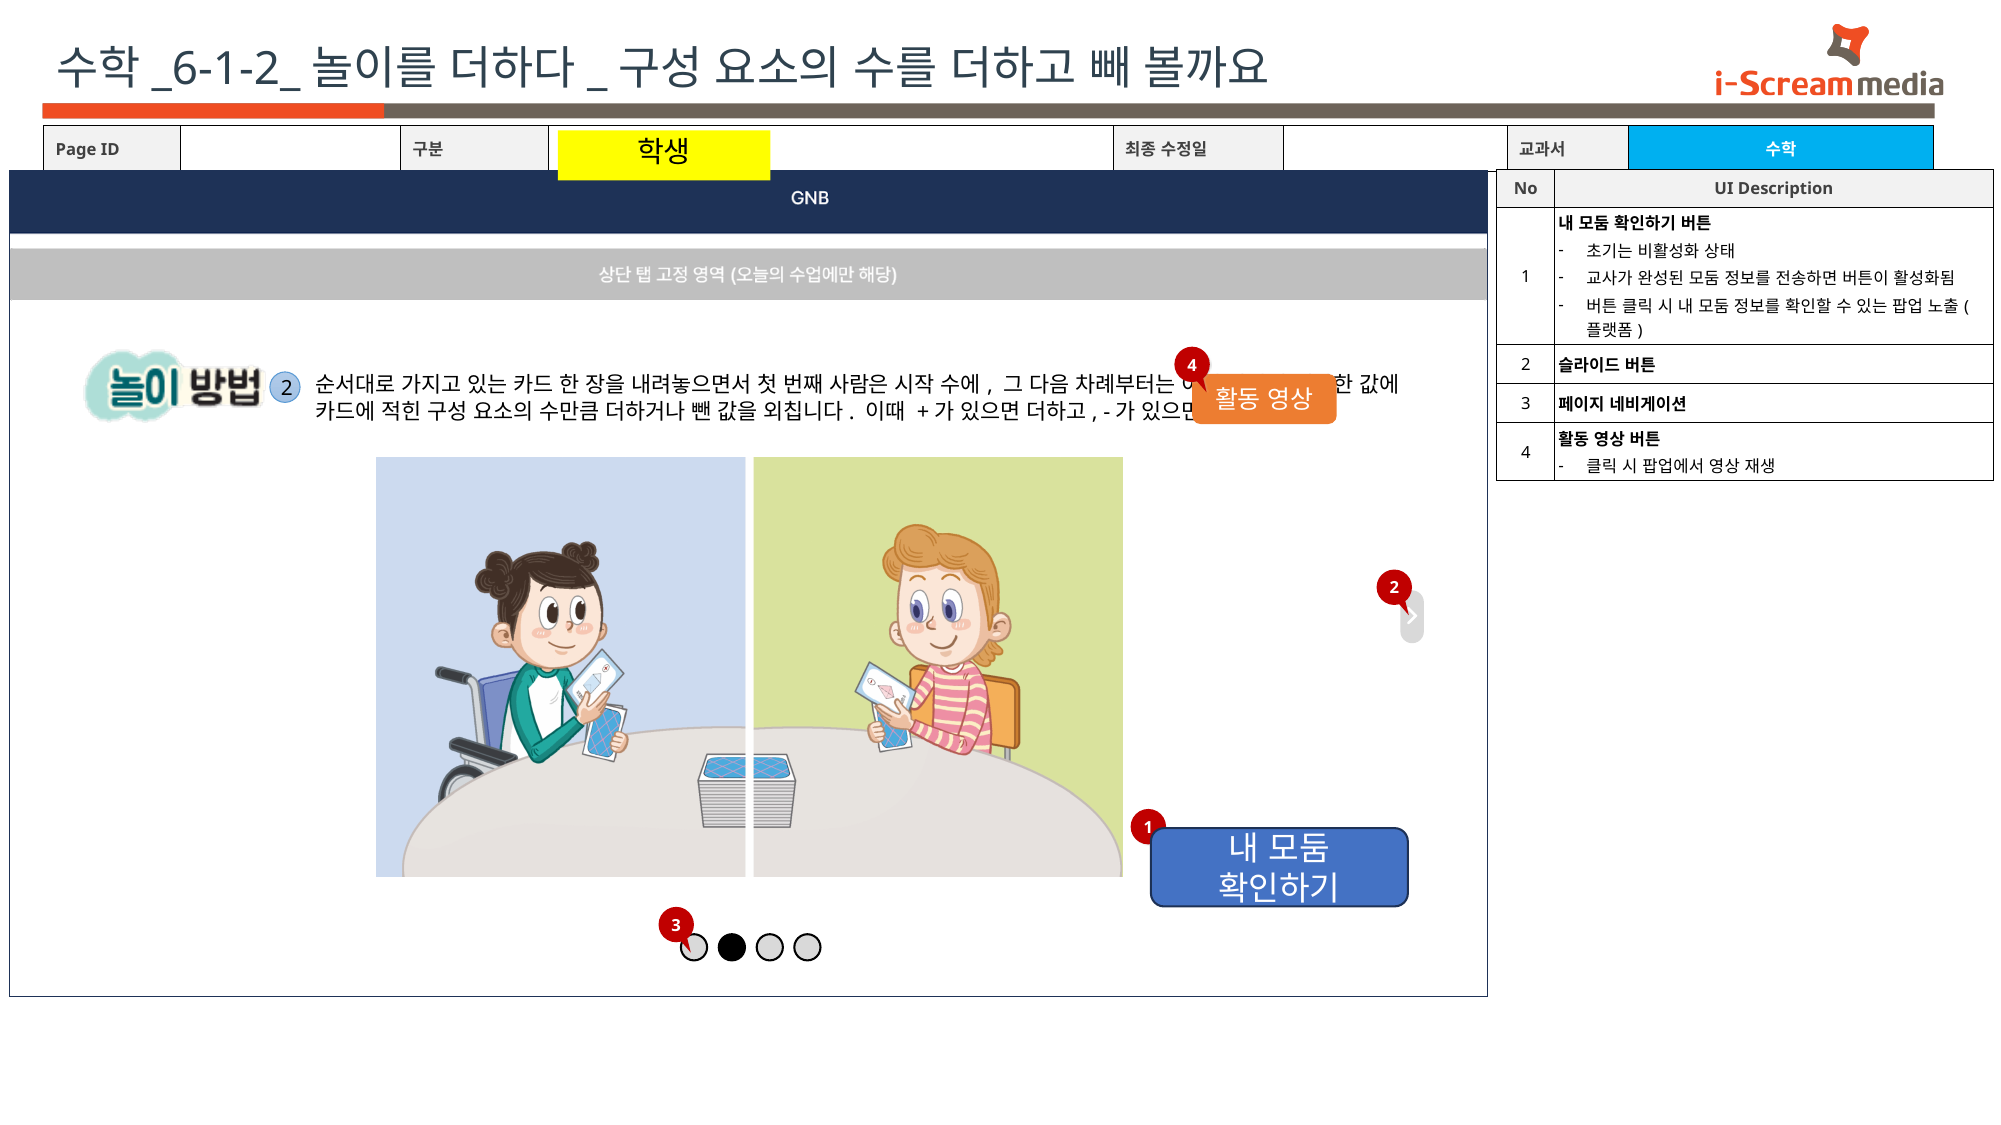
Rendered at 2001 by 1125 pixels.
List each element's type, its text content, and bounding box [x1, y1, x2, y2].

table_cell 페이지 네비게이션 [1555, 384, 1993, 422]
text_box 3 [657, 905, 695, 944]
table_cell 1 [1497, 208, 1554, 344]
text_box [269, 356, 1463, 403]
table_cell 4 [1497, 423, 1554, 480]
table_cell 3 [1497, 384, 1554, 422]
table_cell 내 모둠 확인하기 버튼 초기는 비활성화 상태 교사가 완성된 모둠 정보를 전송하면 버튼이 활성화됨 버튼 클릭 시 내 모둠 정보를 확인할 수 있는 팝업 노출(플랫폼) [1555, 208, 1993, 344]
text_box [1400, 590, 1424, 644]
text_box 2 [1375, 568, 1414, 607]
text_box 4 [1175, 345, 1209, 356]
table_cell 슬라이드 버튼 [1555, 345, 1993, 383]
table_cell 활동 영상 버튼 클릭 시 팝업에서 영상 재생 [1555, 423, 1993, 480]
table_header UI Description [1555, 170, 1993, 207]
table_cell 2 [1497, 345, 1554, 383]
picture [1715, 23, 1944, 96]
text_box 활동 영상 [1191, 403, 1338, 426]
title 수학_6-1-2_놀이를 더하다_구성 요소의 수를 더하고 빼 볼까요 [41, 44, 1683, 95]
text_box 1 [1129, 807, 1168, 846]
text_box 내 모둠 확인하기 [1149, 827, 1409, 908]
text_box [680, 934, 821, 961]
picture [10, 171, 1487, 996]
text_box 학생 [557, 130, 771, 181]
table_header No [1497, 170, 1554, 207]
